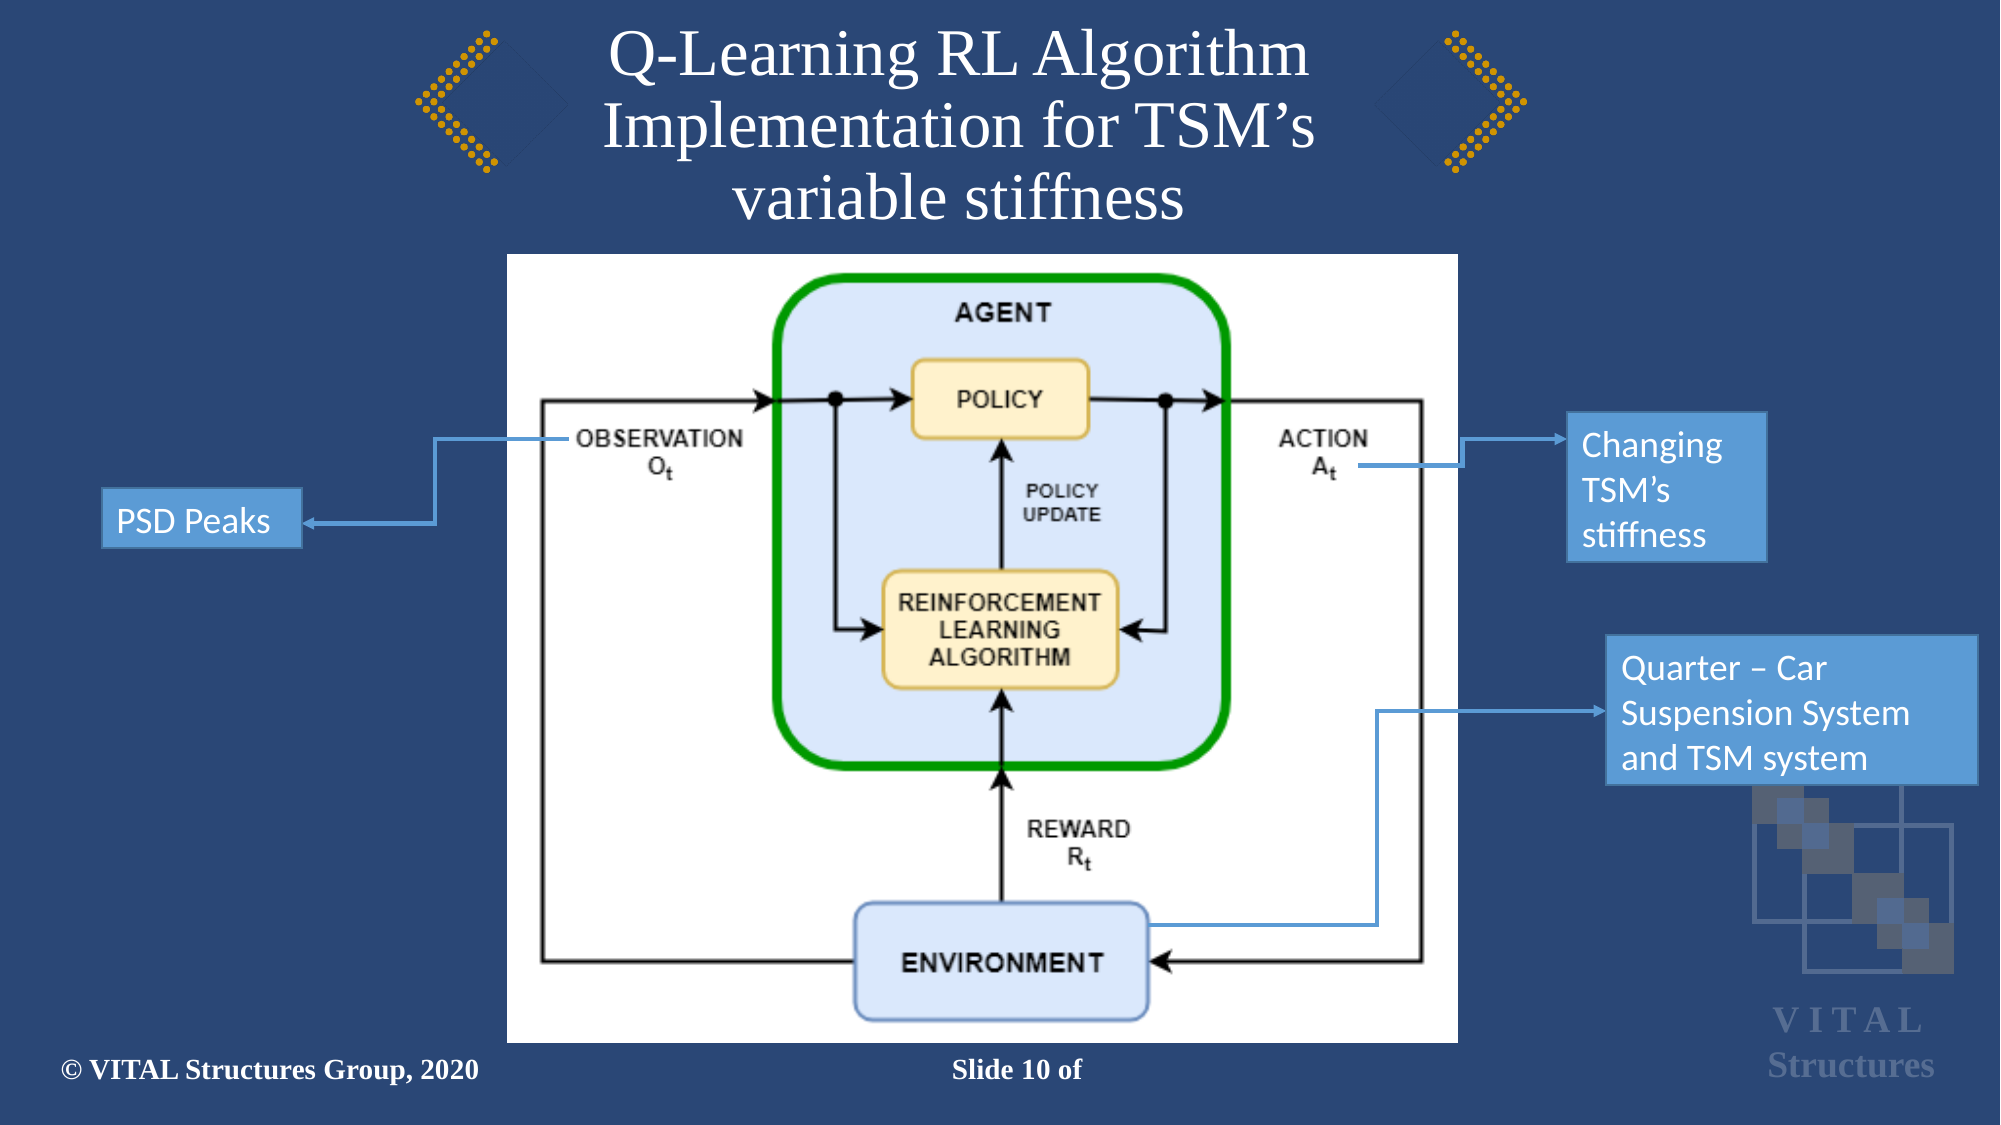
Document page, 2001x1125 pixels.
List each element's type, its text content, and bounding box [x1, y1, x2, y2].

title Q-Learning RL Algorithm Implementation for TSM’s variable stiffness [484, 69, 1435, 182]
picture [1374, 26, 1531, 177]
slide_number Slide 10 of [795, 1043, 1246, 1103]
footer © VITAL Structures Group, 2020 [45, 1042, 719, 1103]
text_box Quarter – Car Suspension System and TSM system [1605, 634, 1979, 786]
text_box PSD Peaks [101, 487, 303, 549]
picture [507, 254, 1458, 1043]
text_box Changing TSM’s stiffness [1566, 411, 1768, 563]
picture [411, 26, 568, 177]
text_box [301, 439, 569, 524]
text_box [1148, 710, 1607, 926]
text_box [1357, 438, 1568, 466]
